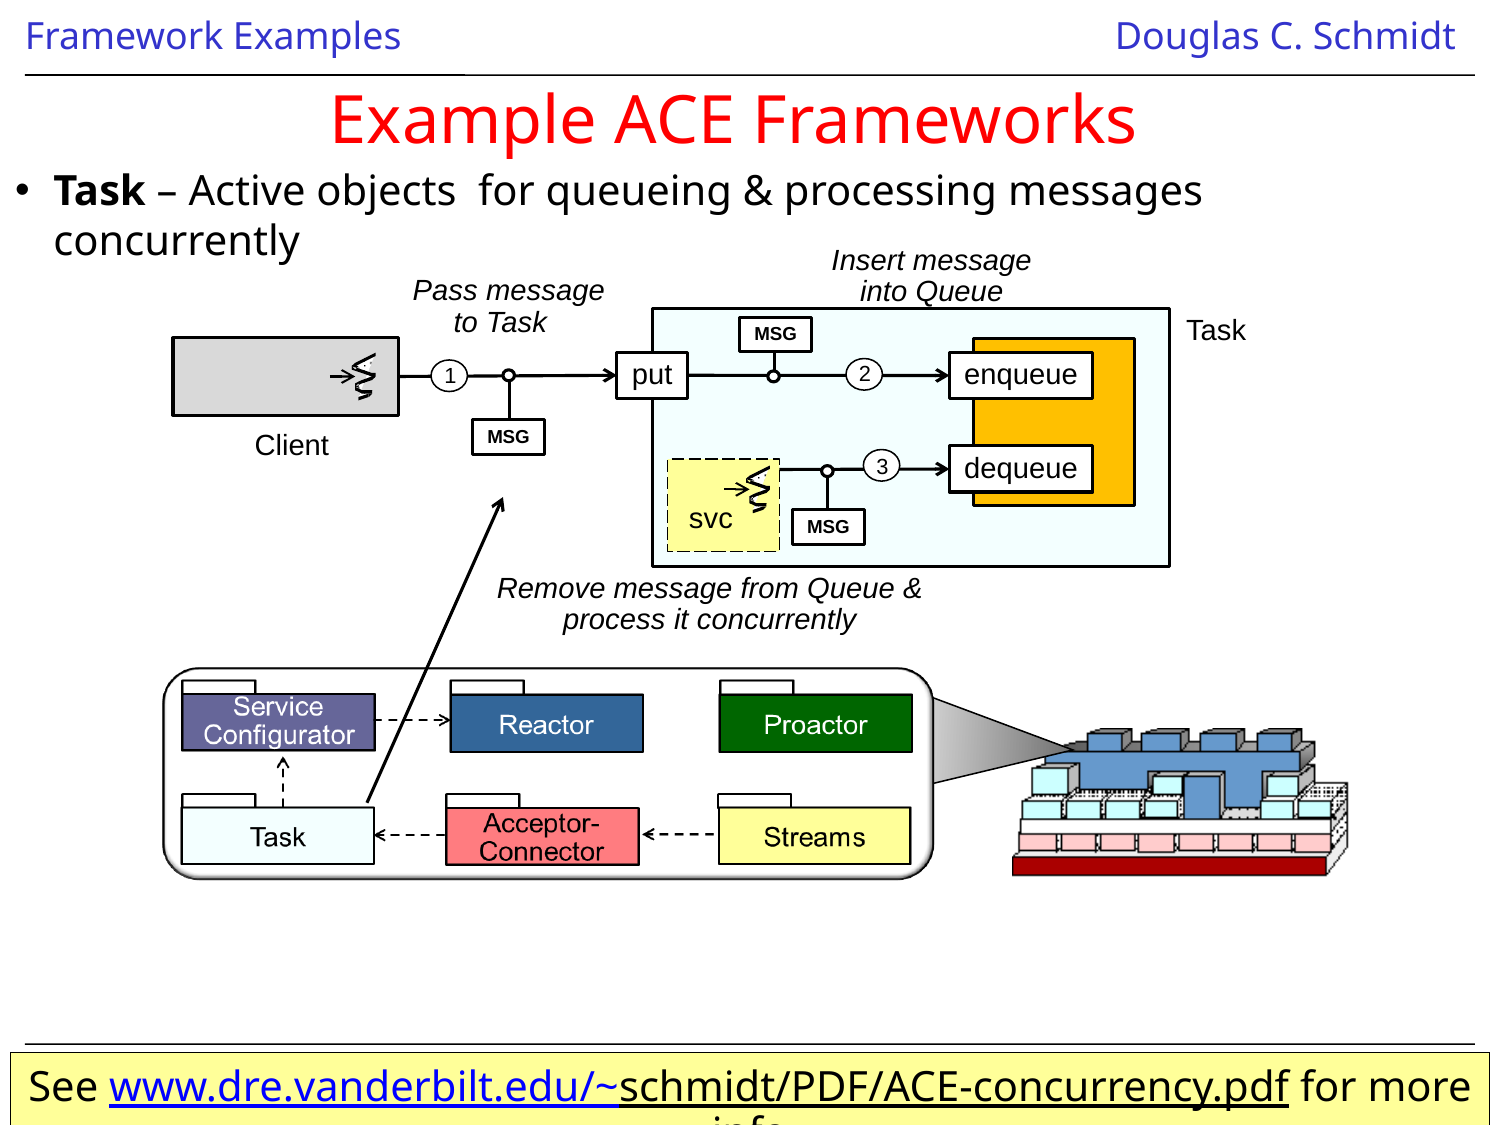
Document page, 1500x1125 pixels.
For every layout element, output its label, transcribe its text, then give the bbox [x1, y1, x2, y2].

text_box [652, 308, 1170, 567]
text_box [973, 338, 1135, 506]
text_box put [616, 352, 688, 399]
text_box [329, 352, 376, 401]
text_box Client [239, 422, 345, 469]
text_box [503, 369, 515, 374]
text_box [723, 465, 771, 514]
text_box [843, 355, 887, 395]
text_box enqueue [949, 352, 1093, 399]
title Example ACE Frameworks [83, 41, 1385, 156]
text_box [667, 459, 780, 552]
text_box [366, 496, 504, 804]
text_box [172, 337, 399, 416]
text_box Pass message to Task [389, 268, 628, 346]
picture [160, 665, 935, 884]
text_box MSG [472, 419, 545, 455]
text_box MSG [739, 317, 812, 352]
text_box Task [1171, 308, 1262, 355]
text_box svc [674, 496, 748, 543]
text_box See www.dre.vanderbilt.edu/~schmidt/PDF/ACE-concurrency.pdf for more info [10, 1052, 1490, 1125]
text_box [860, 447, 904, 488]
list Task – Active objects for queueing & processing messages concurrently [0, 156, 1448, 687]
text_box [939, 699, 998, 783]
text_box [2, 1048, 1500, 1125]
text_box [1003, 711, 1353, 883]
text_box MSG [792, 509, 865, 545]
text_box dequeue [949, 445, 1093, 493]
text_box Remove message from Queue & process it concurrently [507, 565, 949, 644]
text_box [428, 356, 473, 398]
text_box Insert message into Queue [812, 237, 1052, 316]
